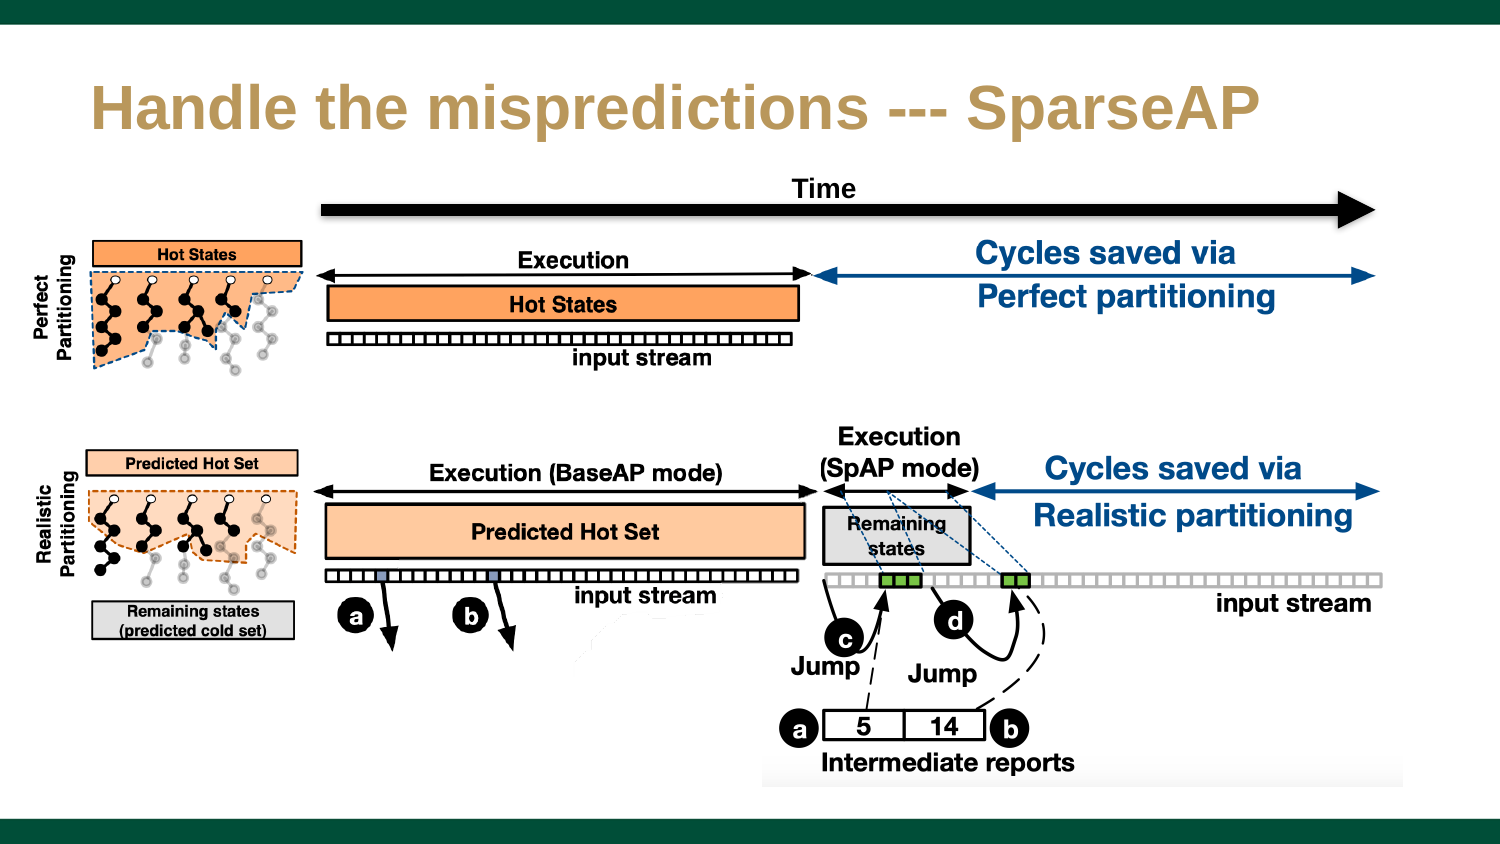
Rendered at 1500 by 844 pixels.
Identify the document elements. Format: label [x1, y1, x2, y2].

text_box [321, 162, 1376, 213]
title [75, 33, 1425, 175]
picture [0, 0, 1500, 844]
